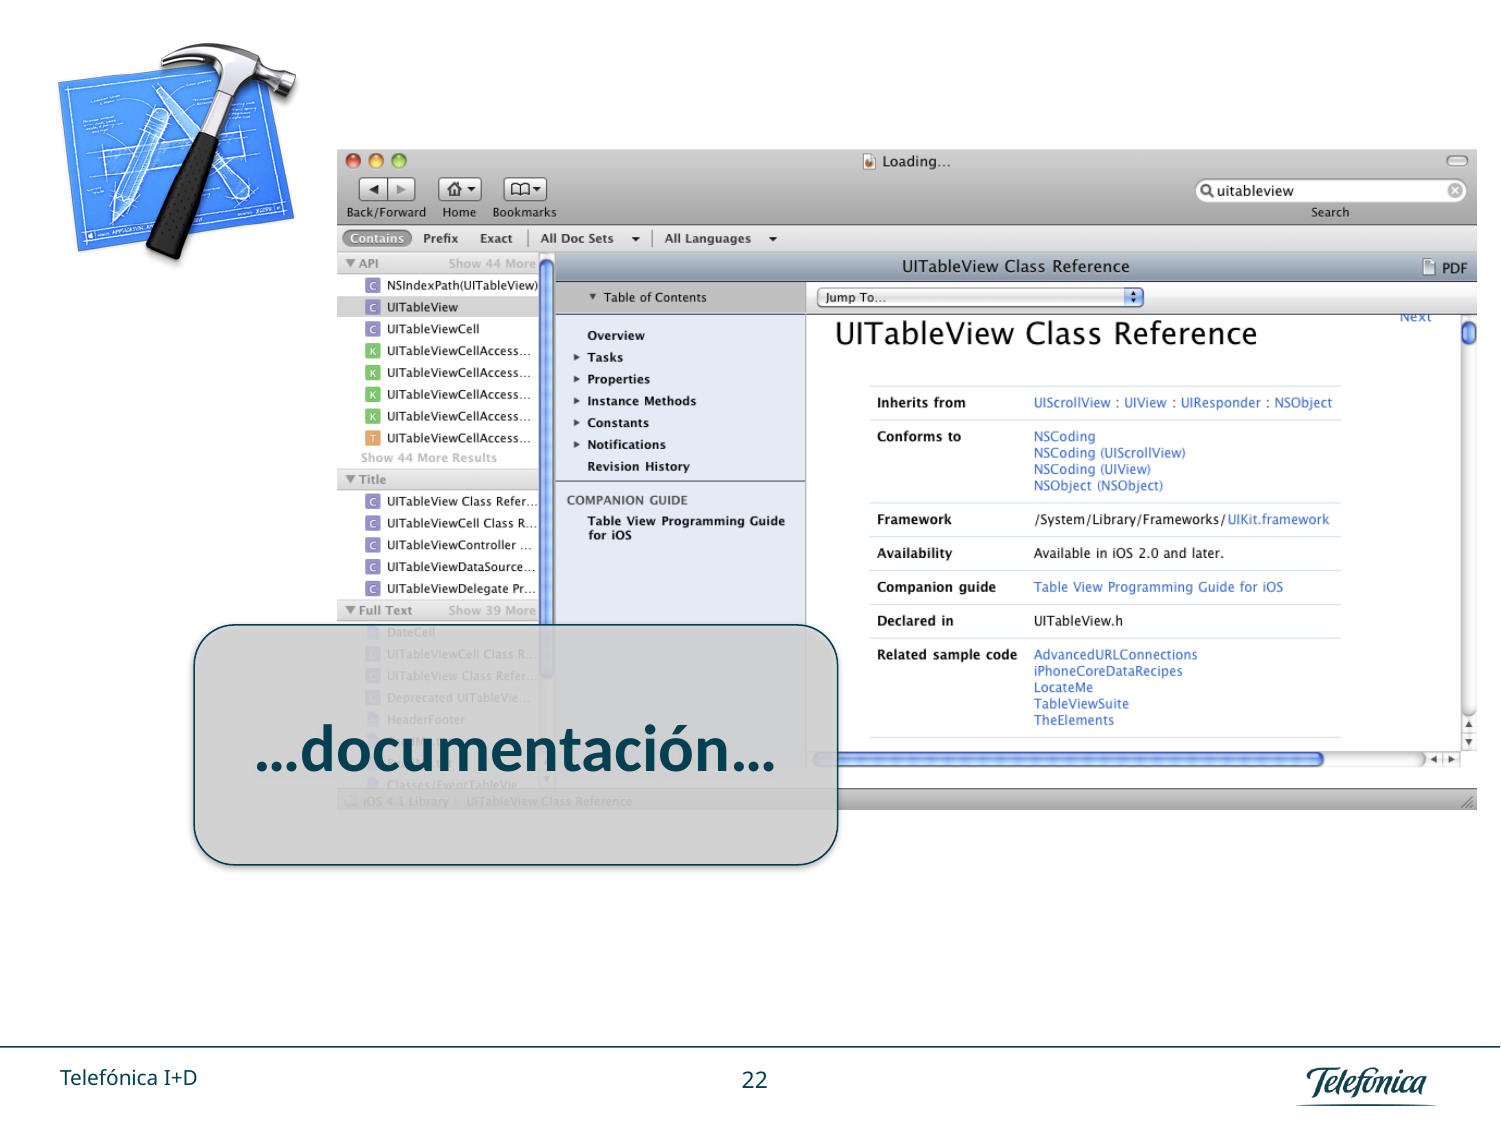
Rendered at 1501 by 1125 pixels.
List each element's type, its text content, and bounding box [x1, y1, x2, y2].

picture [49, 24, 301, 276]
picture [337, 149, 1477, 810]
picture [337, 626, 836, 810]
picture [1296, 1067, 1436, 1106]
text_box …documentación… [193, 624, 839, 866]
slide_number 21 [719, 1065, 791, 1095]
